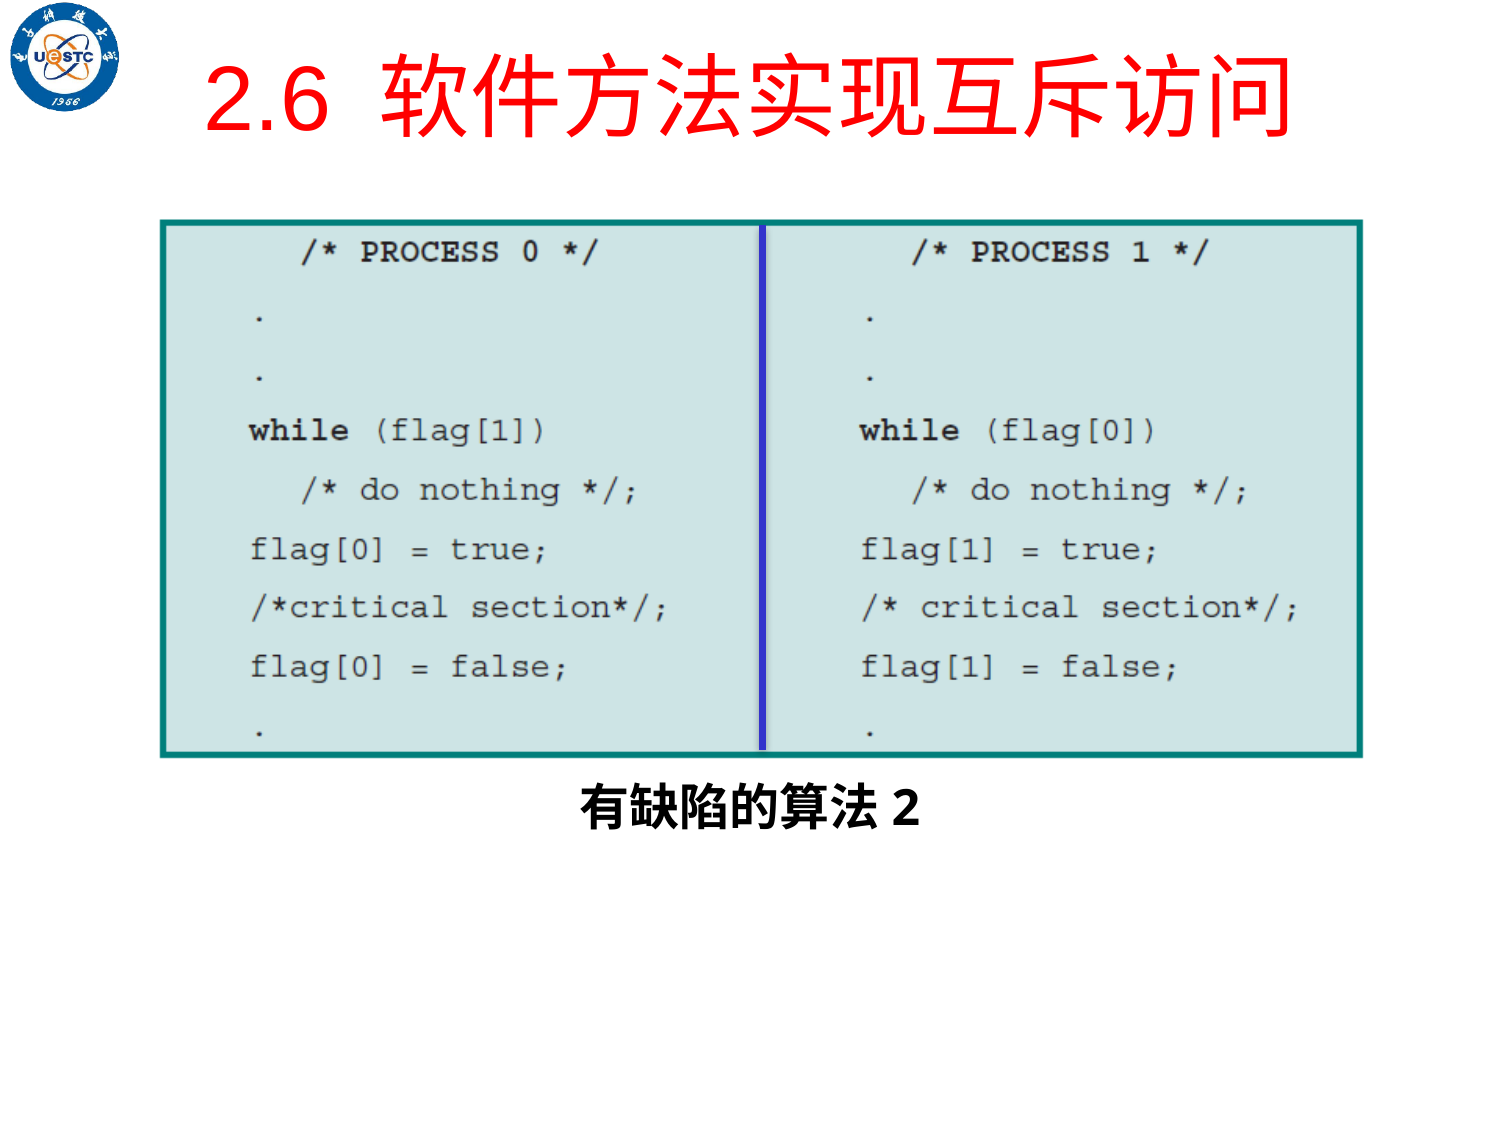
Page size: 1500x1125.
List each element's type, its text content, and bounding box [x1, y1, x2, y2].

text_box 有缺陷的算法2 [564, 771, 935, 843]
title 2.6 软件方法实现互斥访问 [0, 0, 1500, 188]
picture [143, 212, 1382, 763]
